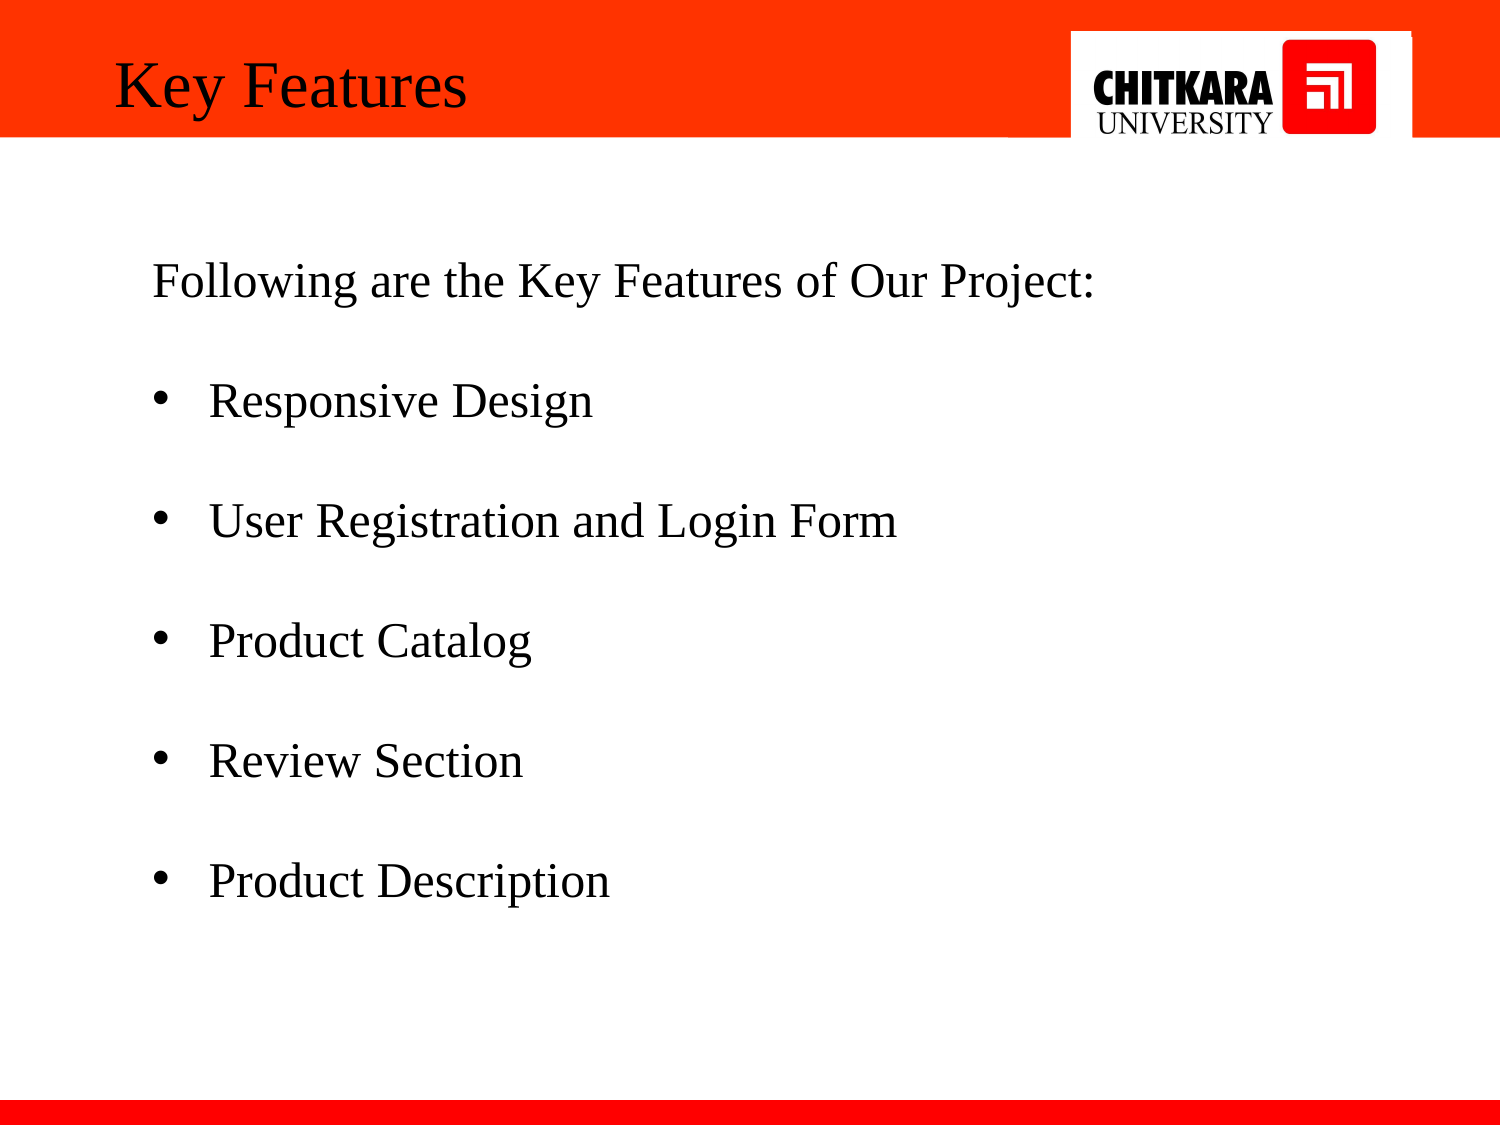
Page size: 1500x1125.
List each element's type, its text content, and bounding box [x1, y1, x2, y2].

text_box Key Features [99, 33, 711, 118]
picture [1074, 37, 1391, 138]
text_box Following are the Key Features of Our Project: Responsive Design User Registration and Login Form Product Catalog Review Section Product Description [137, 240, 1337, 970]
